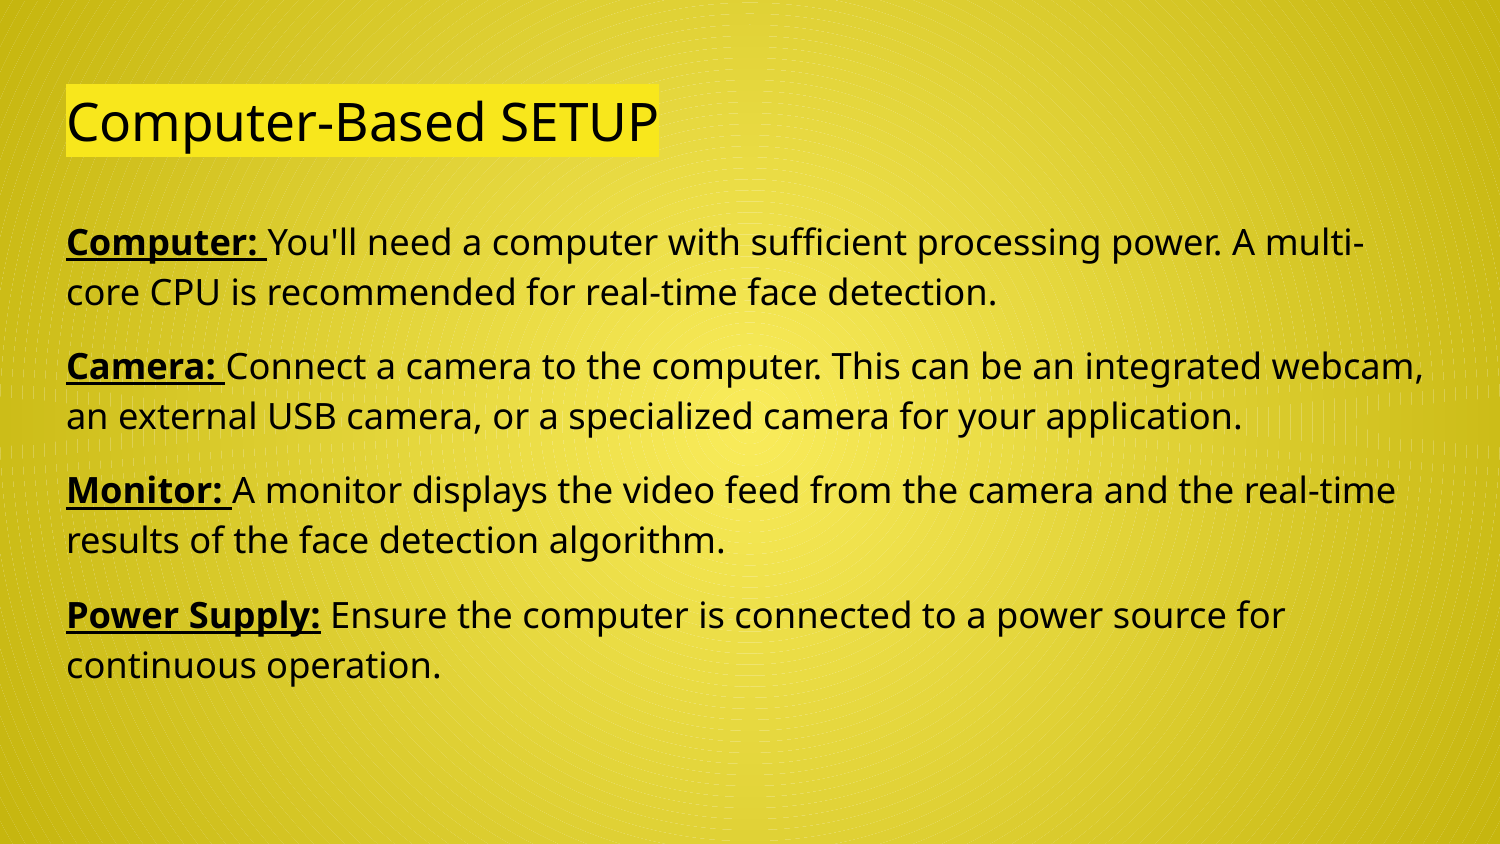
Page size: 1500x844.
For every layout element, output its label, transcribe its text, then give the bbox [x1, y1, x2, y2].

title Computer-Based SETUP [51, 72, 1449, 167]
list Computer: You'll need a computer with sufficient processing power. A multi-core CPU is recommended for real-time face detection. Camera: Connect a camera to the computer. This can be an integrated webcam, an external USB camera, or a specialized camera for your application. Monitor: A monitor displays the video feed from the camera and the real-time results of the face detection algorithm. Power Supply: Ensure the computer is connected to a power source for continuous operation. [51, 197, 1449, 745]
